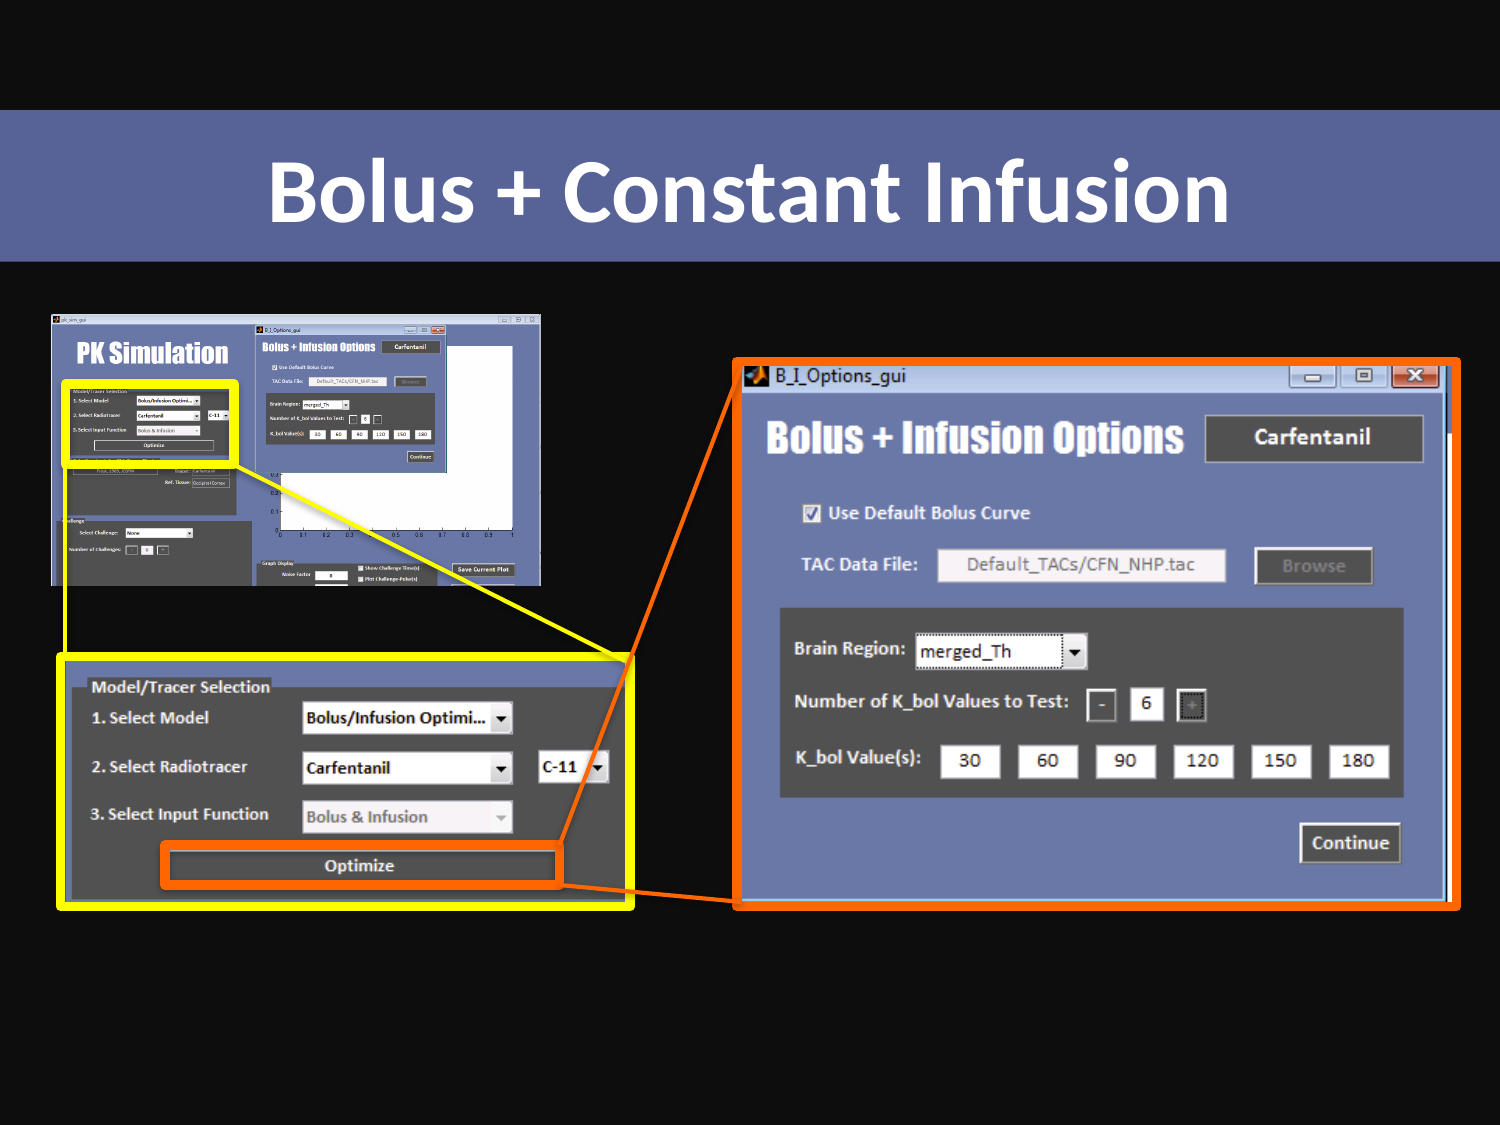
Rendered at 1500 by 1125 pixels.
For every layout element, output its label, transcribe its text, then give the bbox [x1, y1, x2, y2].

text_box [559, 365, 742, 846]
picture [65, 660, 626, 903]
picture [51, 314, 541, 587]
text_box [559, 884, 742, 903]
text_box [233, 464, 554, 662]
title Bolus + Constant Infusion [0, 110, 1500, 262]
picture [741, 365, 1453, 903]
text_box [0, 0, 1500, 110]
text_box [0, 262, 1500, 1125]
